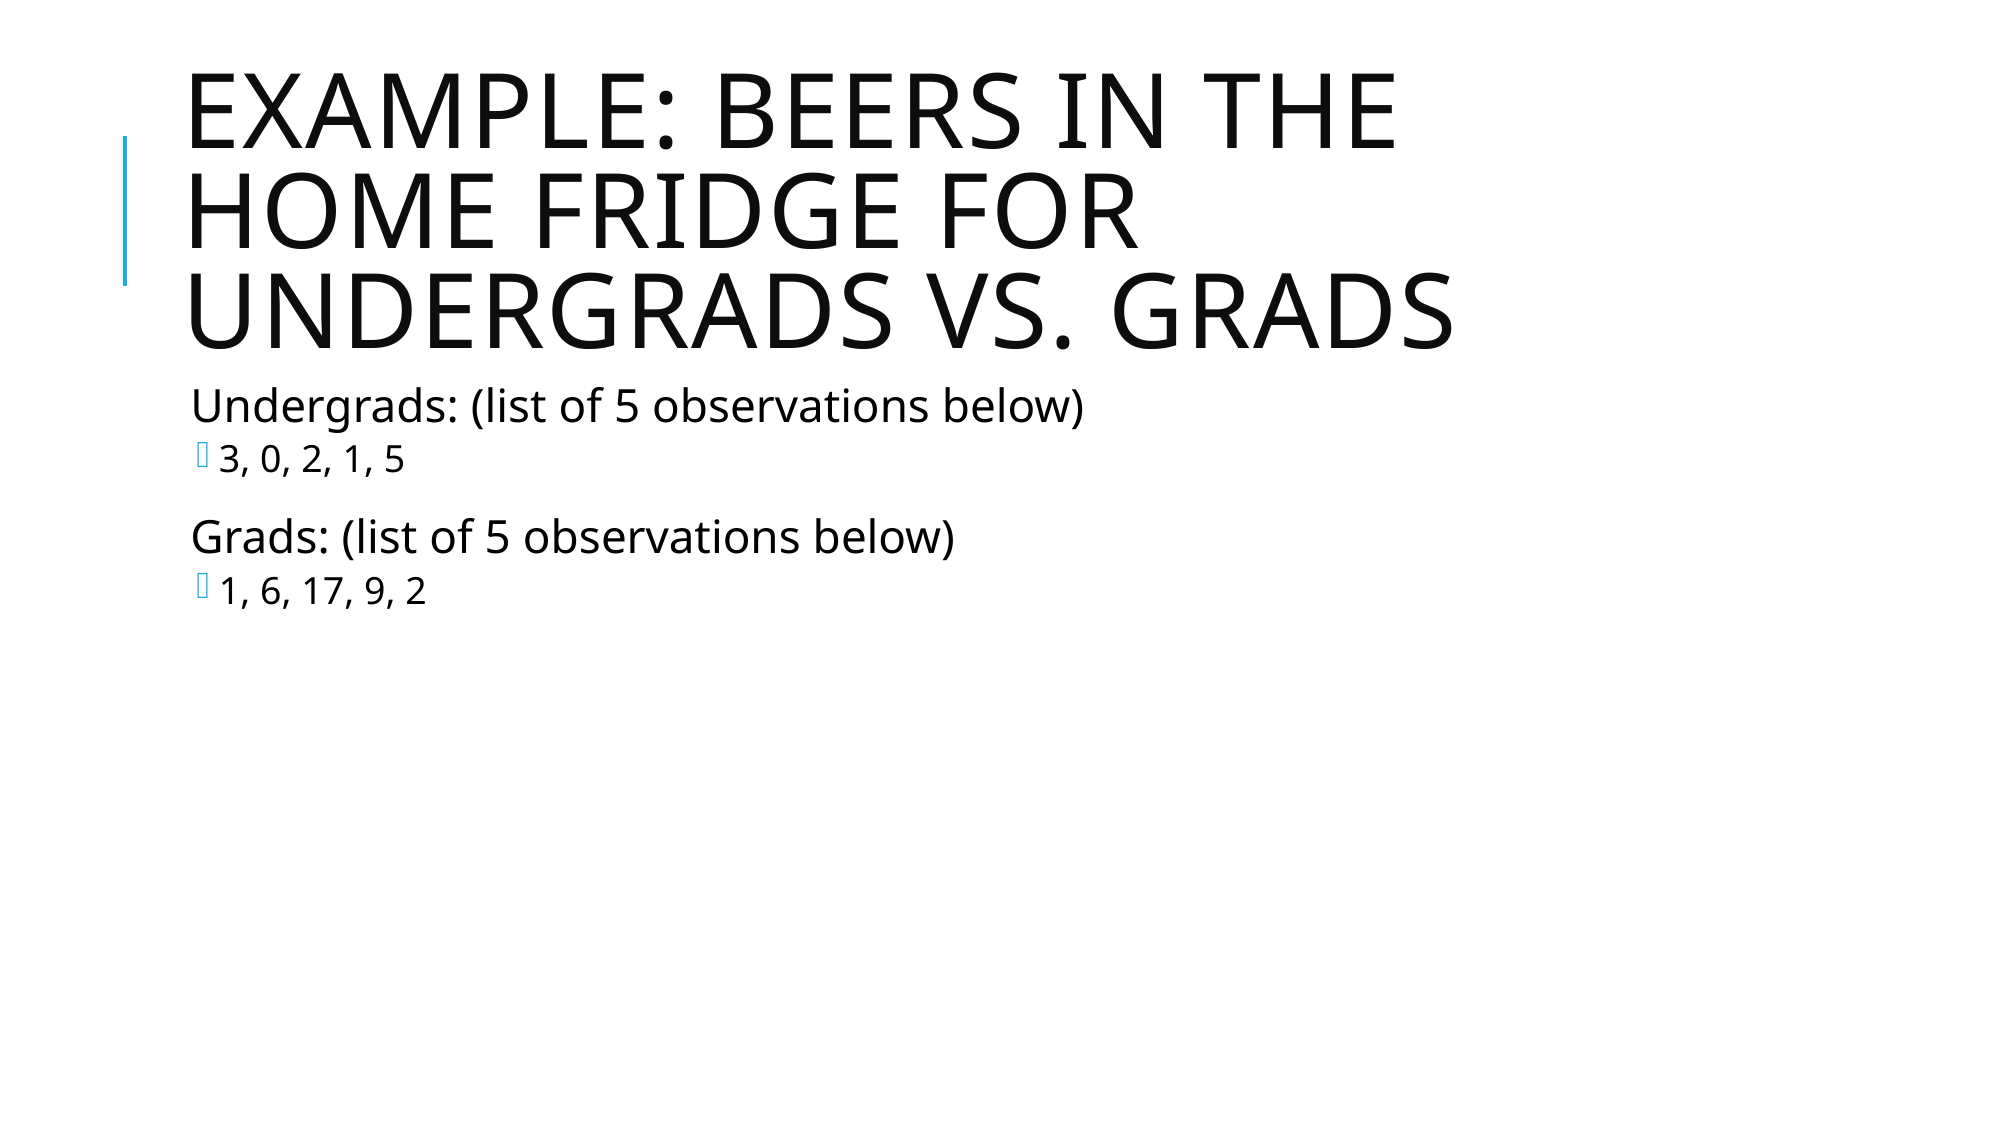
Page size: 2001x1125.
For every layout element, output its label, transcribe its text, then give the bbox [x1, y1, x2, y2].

list Undergrads: (list of 5 observations below) 3, 0, 2, 1, 5 Grads: (list of 5 observations below) 1, 6, 17, 9, 2 [168, 375, 1763, 1035]
title Example: Beers in the Home Fridge for Undergrads vs. grads [168, 96, 1763, 342]
